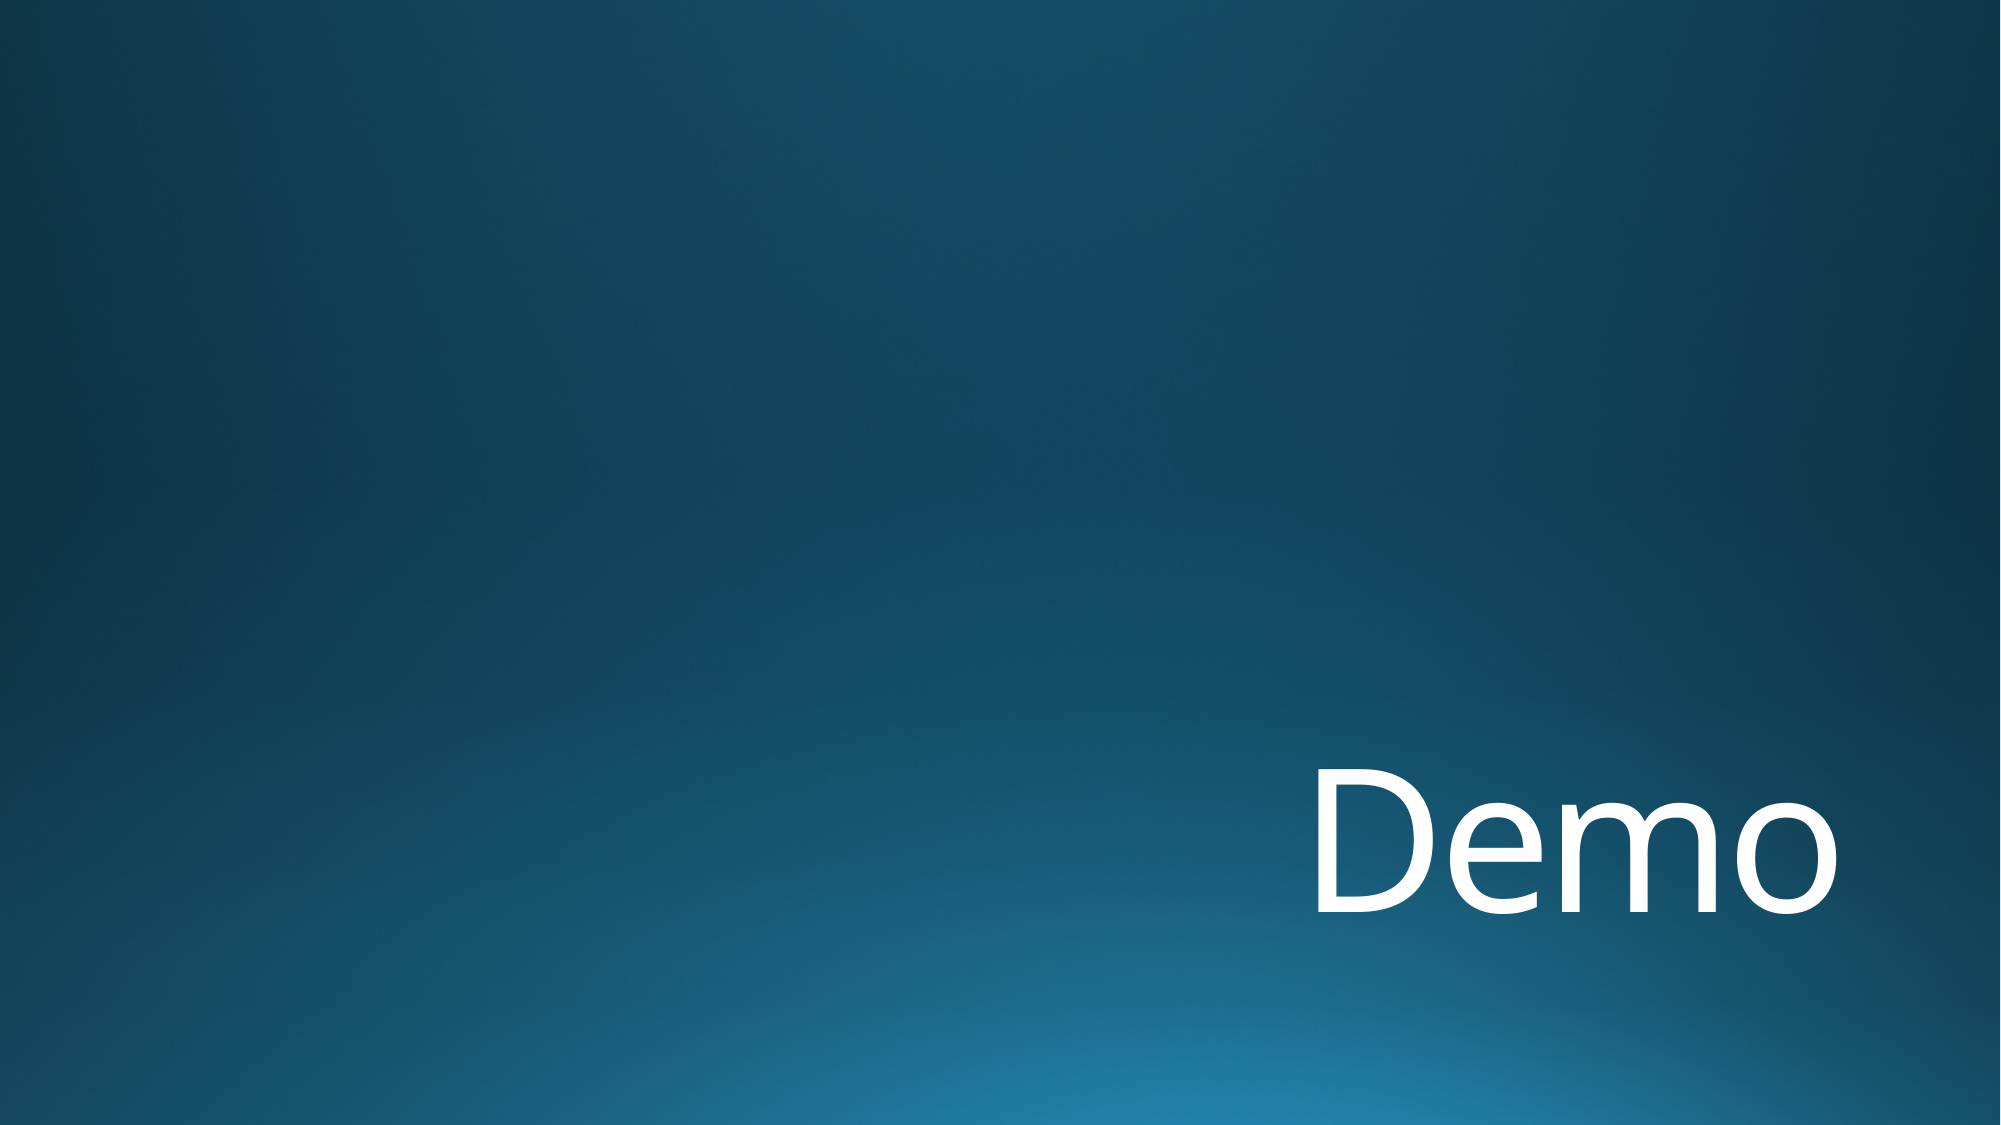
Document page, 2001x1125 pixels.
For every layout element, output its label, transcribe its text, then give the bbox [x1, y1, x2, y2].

title Demo [362, 732, 1863, 1002]
picture [0, 0, 2001, 1125]
